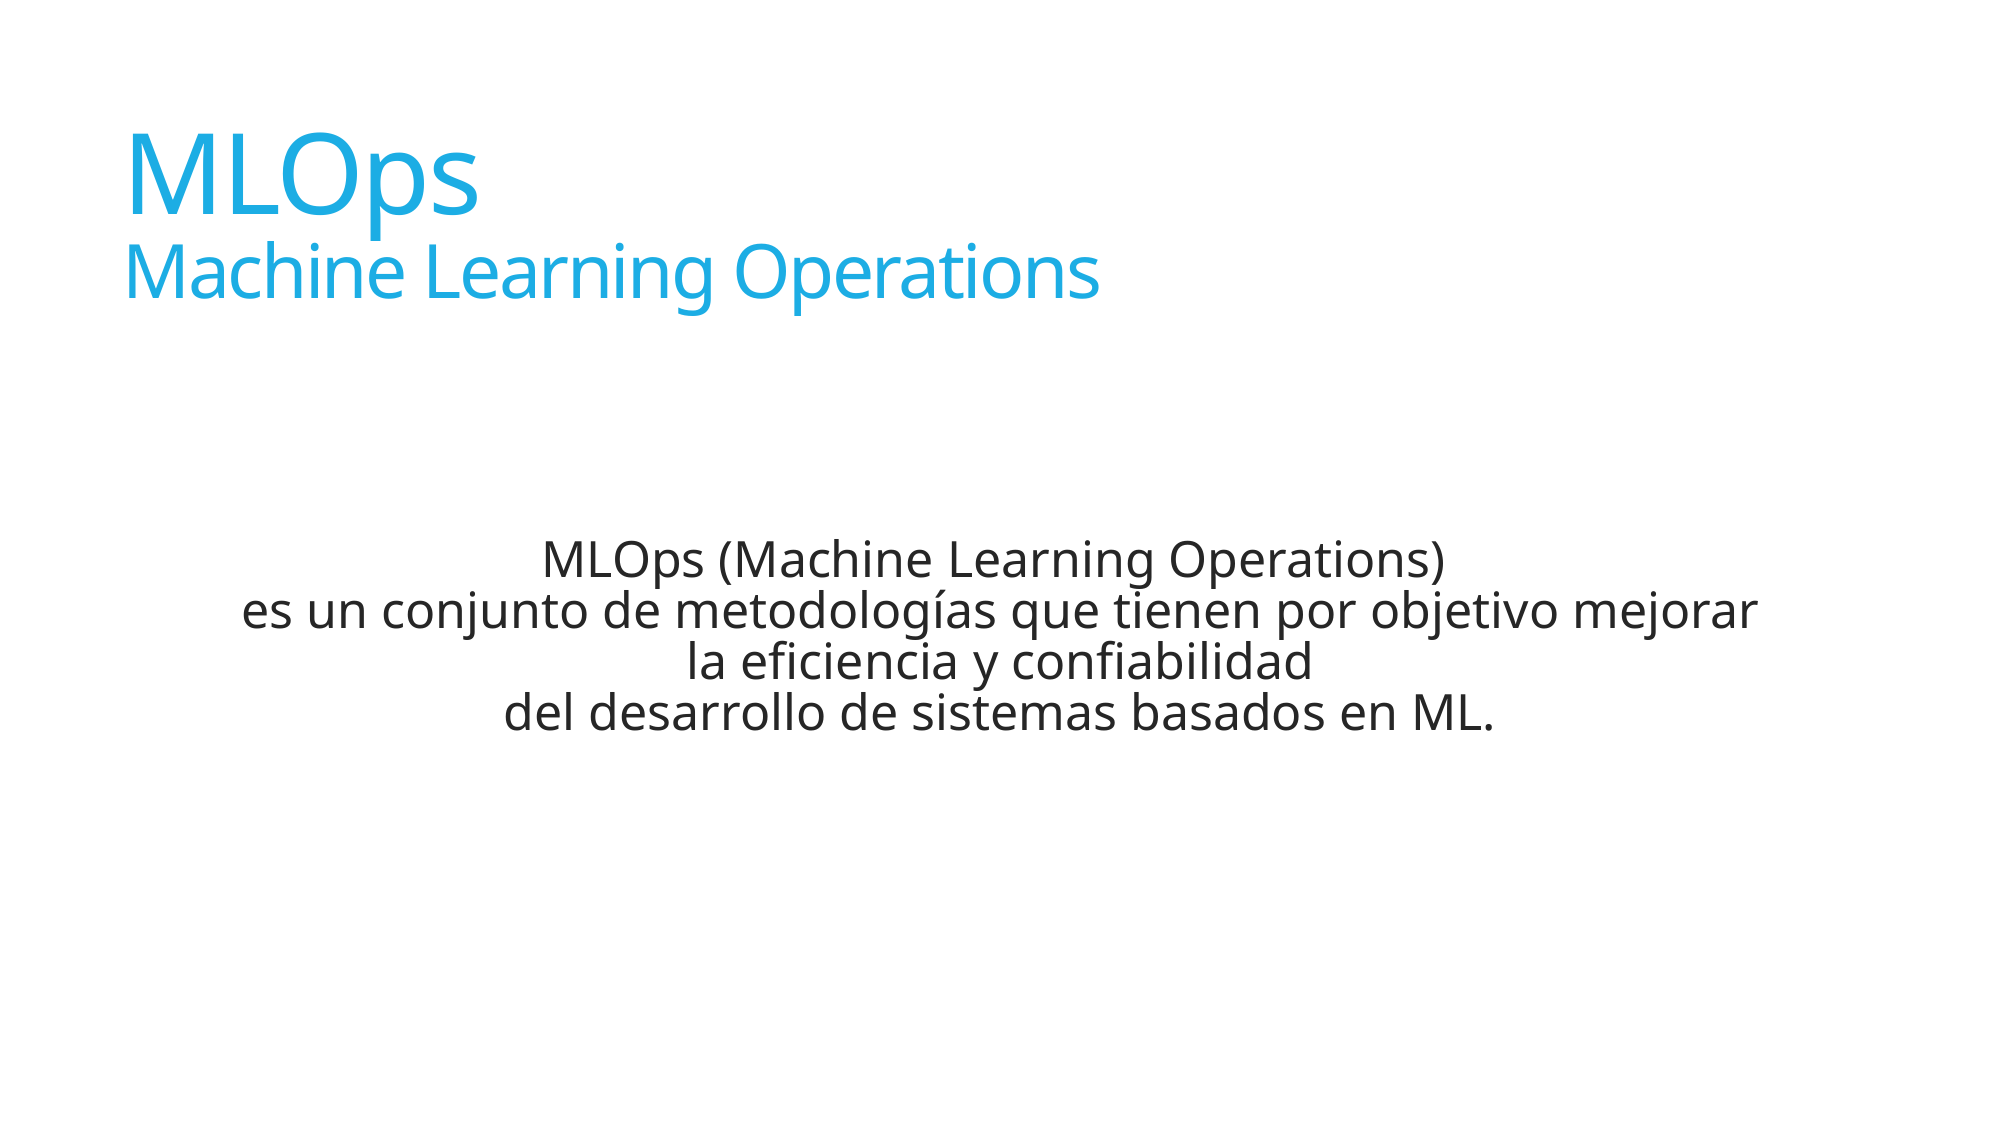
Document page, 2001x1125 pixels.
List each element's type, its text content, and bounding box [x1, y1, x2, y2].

title MLOps Machine Learning Operations [107, 81, 1875, 354]
list MLOps (Machine Learning Operations) es un conjunto de metodologías que tienen por objetivo mejorar la eficiencia y confiabilidad del desarrollo de sistemas basados en ML. [111, 329, 1876, 948]
